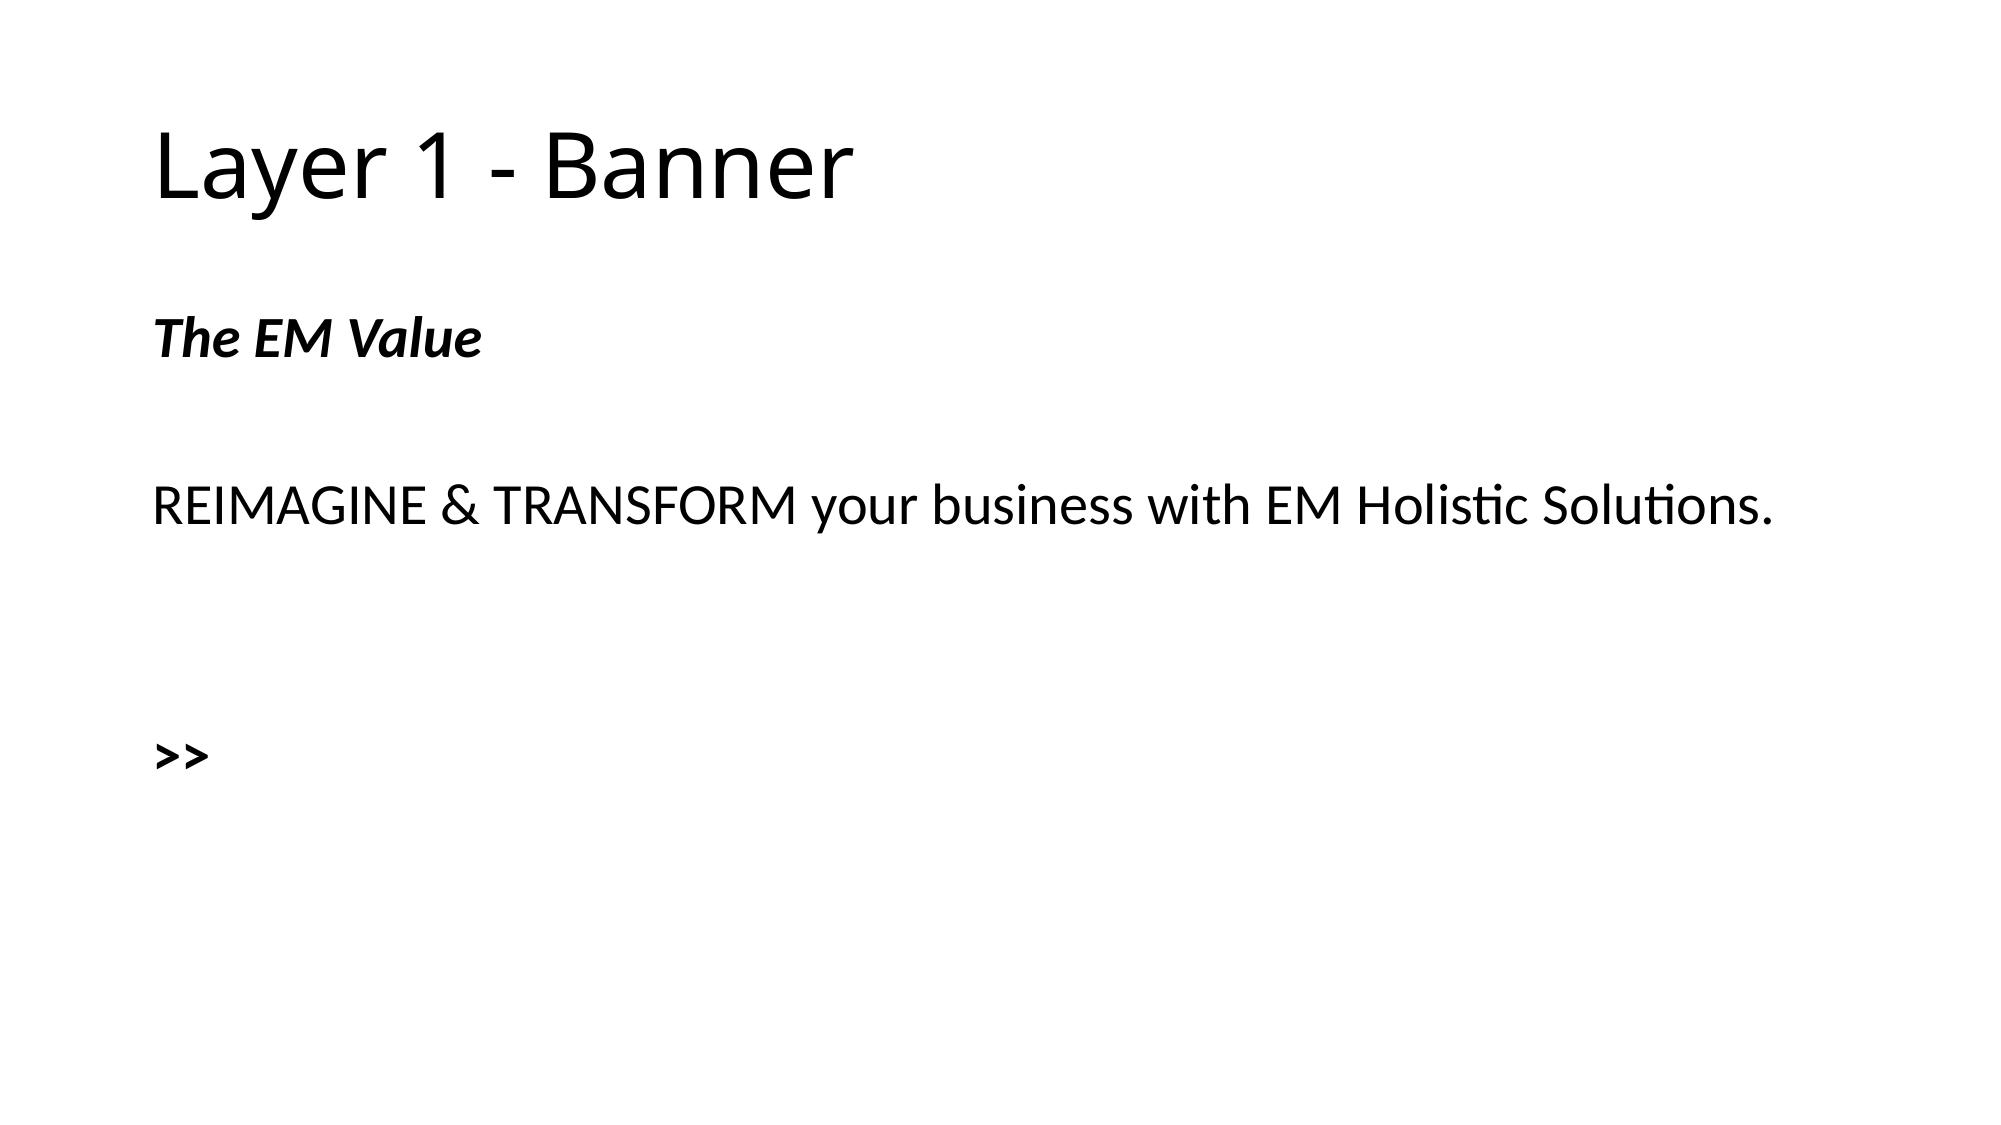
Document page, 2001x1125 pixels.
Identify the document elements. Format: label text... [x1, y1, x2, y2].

title Layer 1 - Banner [137, 59, 1863, 278]
list The EM Value REIMAGINE & TRANSFORM your business with EM Holistic Solutions. >> [137, 299, 1863, 1014]
